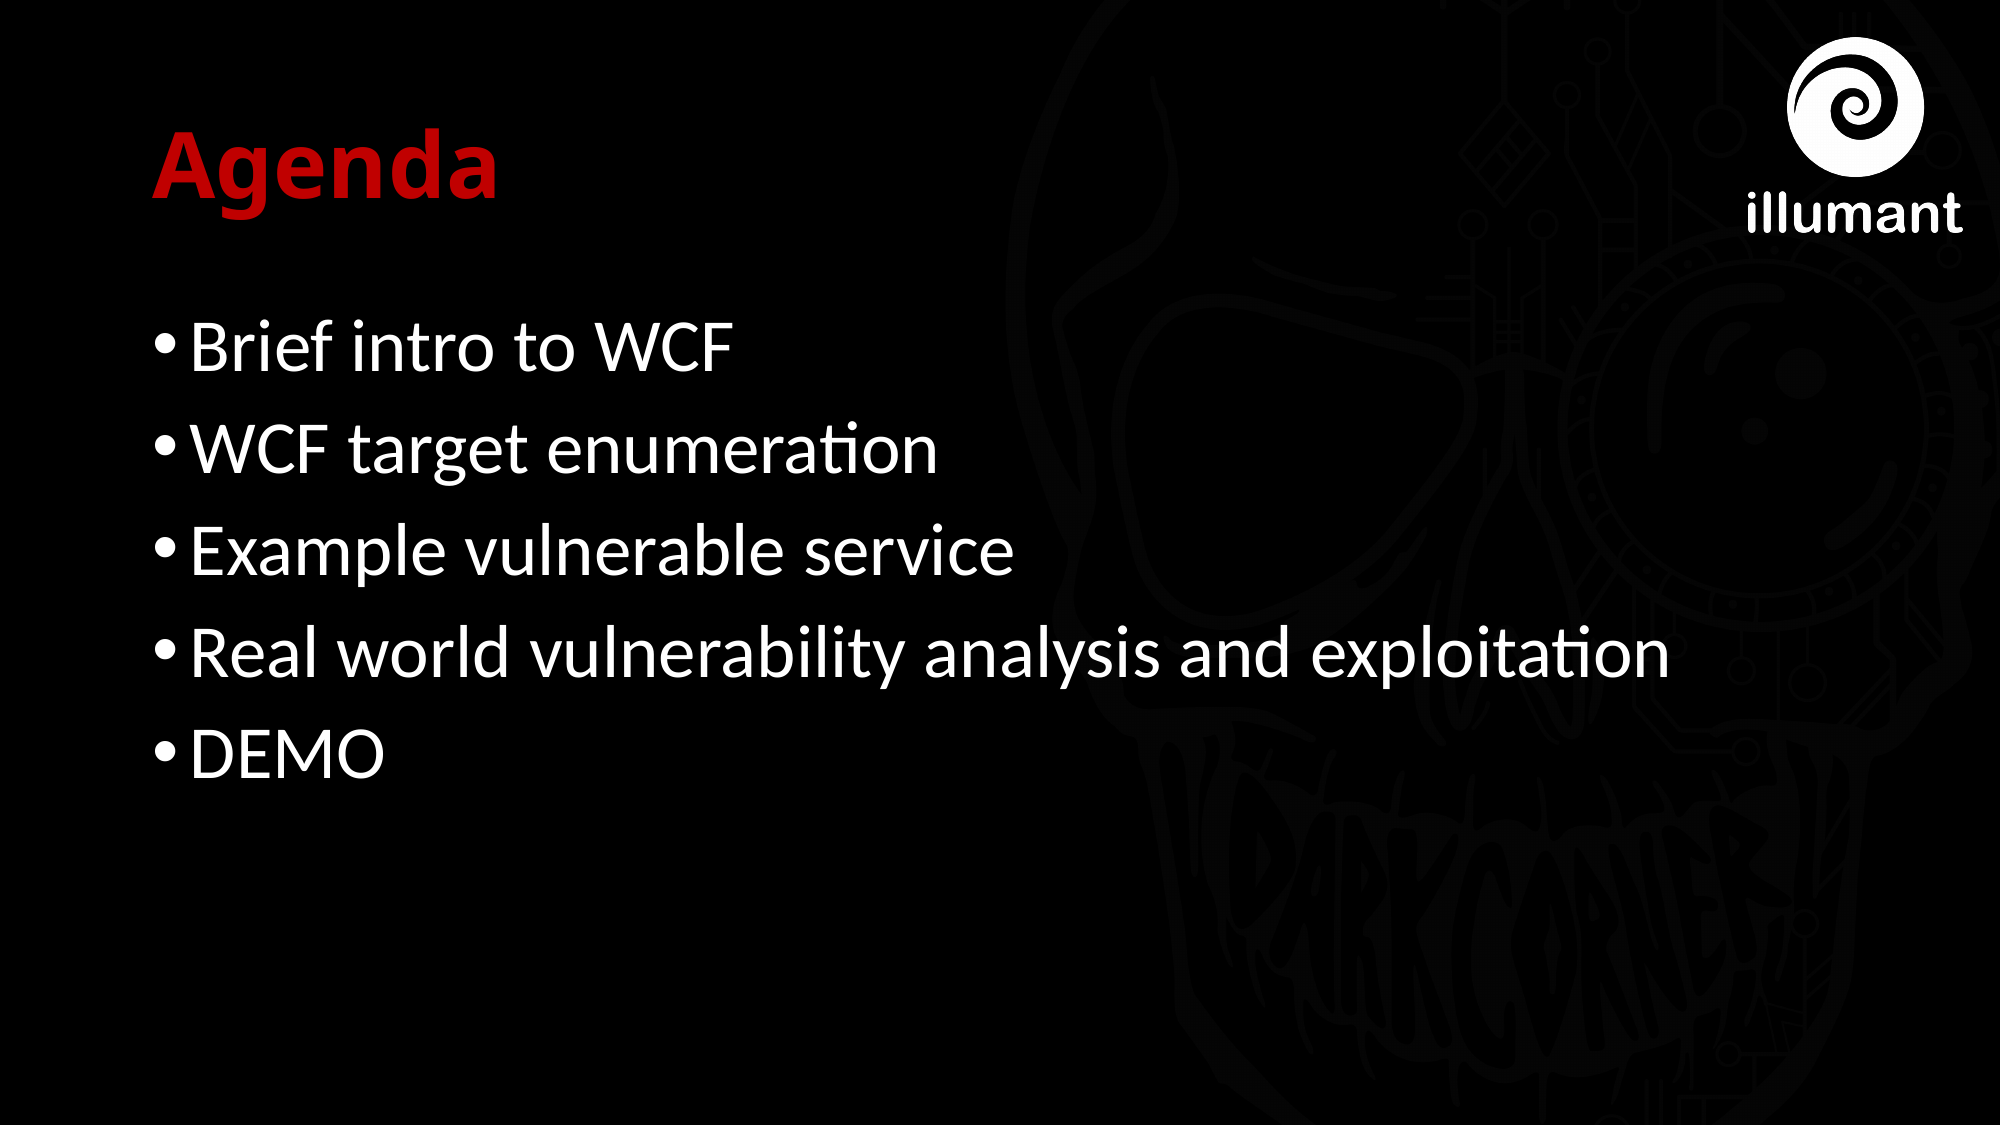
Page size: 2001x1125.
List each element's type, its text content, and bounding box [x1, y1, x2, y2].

title Agenda [137, 59, 920, 278]
picture [920, 0, 2000, 1125]
list Brief intro to WCF WCF target enumeration Example vulnerable service Real world vulnerability analysis and exploitation DEMO [137, 299, 920, 1014]
